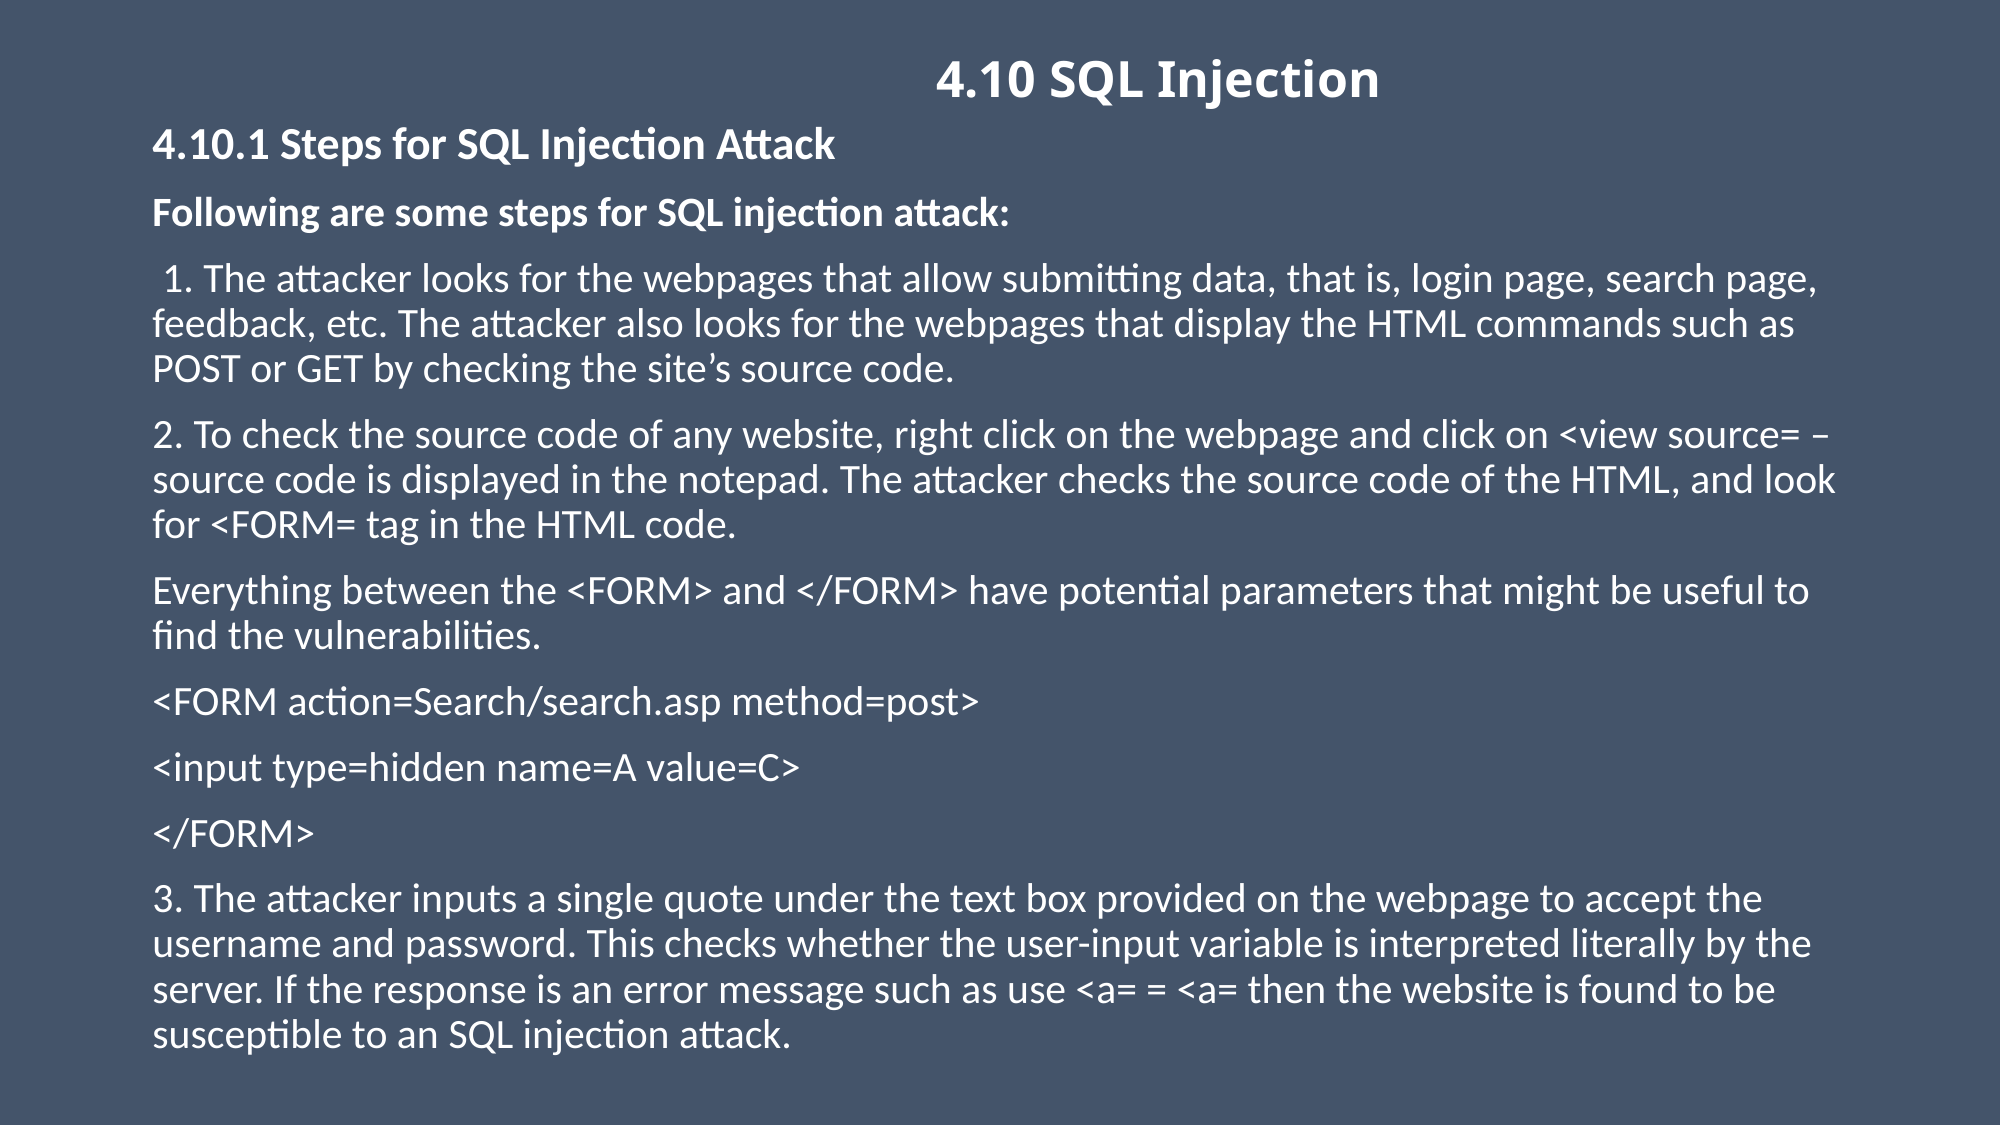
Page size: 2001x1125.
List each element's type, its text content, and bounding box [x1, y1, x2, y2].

title 4.10 SQL Injection [137, 0, 1863, 112]
list 4.10.1 Steps for SQL Injection Attack Following are some steps for SQL injection attack: 1. The attacker looks for the webpages that allow submitting data, that is, login page, search page, feedback, etc. The attacker also looks for the webpages that display the HTML commands such as POST or GET by checking the site’s source code. 2. To check the source code of any website, right click on the webpage and click on <view source= – source code is displayed in the notepad. The attacker checks the source code of the HTML, and look for <FORM= tag in the HTML code. Everything between the <FORM> and </FORM> have potential parameters that might be useful to find the vulnerabilities. <FORM action=Search/search.asp method=post> <input type=hidden name=A value=C> </FORM> 3. The attacker inputs a single quote under the text box provided on the webpage to accept the username and password. This checks whether the user-input variable is interpreted literally by the server. If the response is an error message such as use <a= = <a= then the website is found to be susceptible to an SQL injection attack. [137, 112, 1863, 1067]
